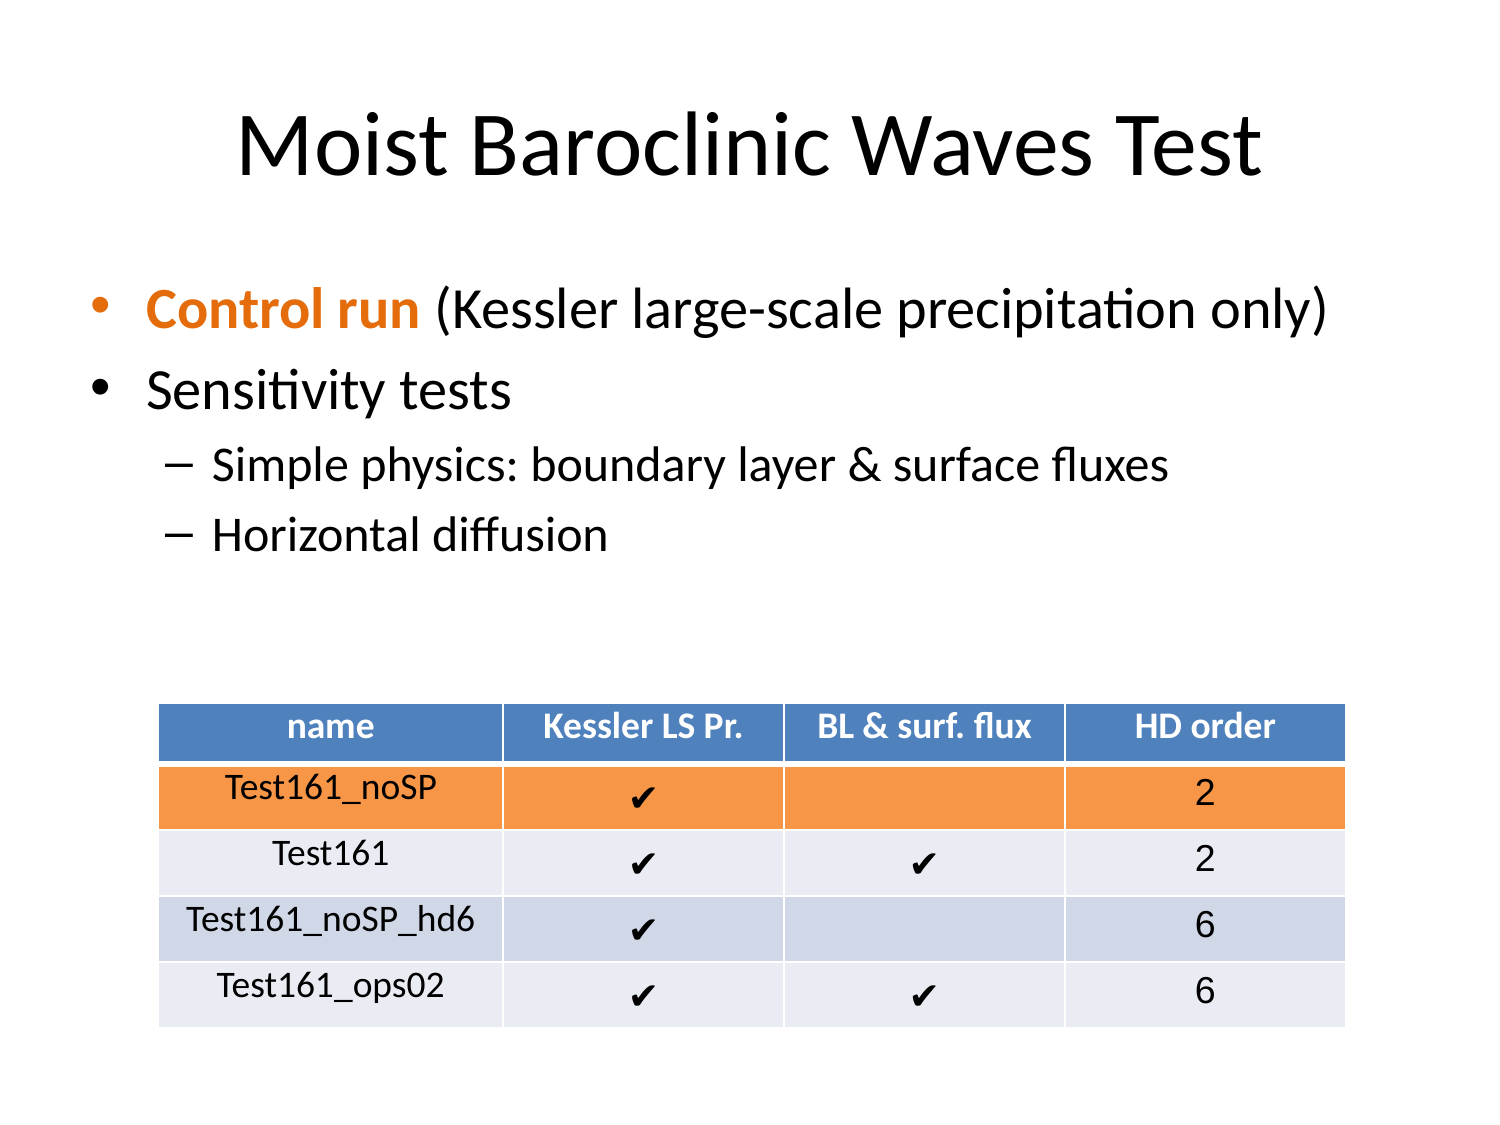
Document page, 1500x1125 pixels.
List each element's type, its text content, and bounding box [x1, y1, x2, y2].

table_header HD order [1066, 704, 1345, 761]
table_cell Test161_noSP_hd6 [159, 897, 502, 961]
table_header name [159, 704, 502, 761]
table_header BL & surf. flux [785, 704, 1064, 761]
list Control run (Kessler large-scale precipitation only) Sensitivity tests Simple physics: boundary layer & surface fluxes Horizontal diffusion [75, 262, 1425, 1005]
table_cell ✔ [504, 963, 783, 1027]
table_cell ✔ [785, 963, 1064, 1027]
table_cell 2 [1066, 767, 1345, 829]
title Moist Baroclinic Waves Test [75, 45, 1425, 233]
table_cell ✔ [785, 831, 1064, 895]
table_cell 6 [1066, 963, 1345, 1027]
table_cell [785, 767, 1064, 829]
table_cell ✔ [504, 831, 783, 895]
table_cell Test161_ops02 [159, 963, 502, 1027]
table_cell Test161 [159, 831, 502, 895]
table_cell 6 [1066, 897, 1345, 961]
table_header Kessler LS Pr. [504, 704, 783, 761]
table_cell Test161_noSP [159, 767, 502, 829]
table_cell ✔ [504, 767, 783, 829]
table_cell ✔ [504, 897, 783, 961]
table_cell 2 [1066, 831, 1345, 895]
table_cell [785, 897, 1064, 961]
